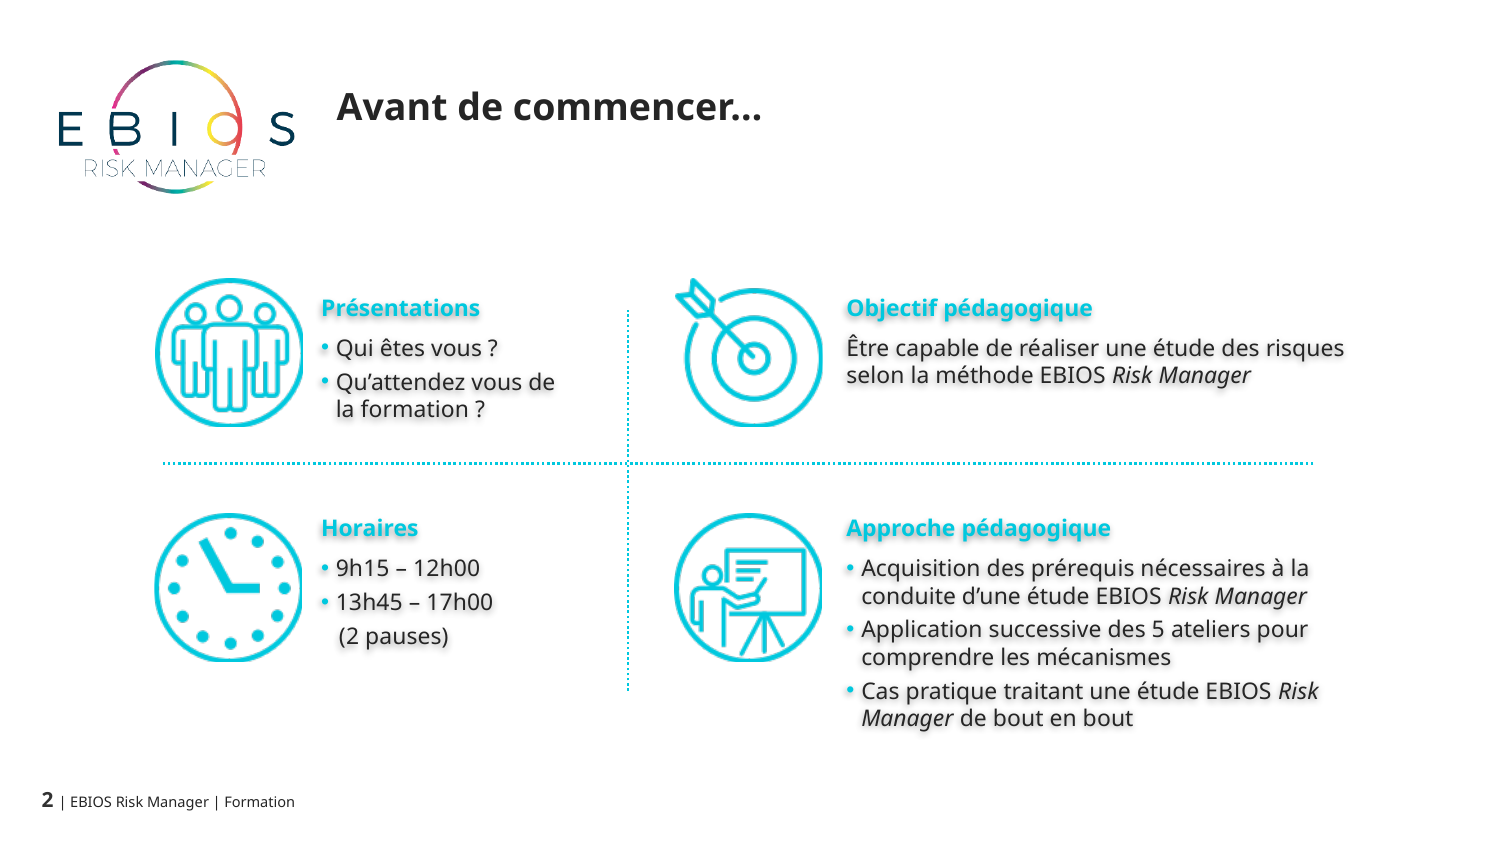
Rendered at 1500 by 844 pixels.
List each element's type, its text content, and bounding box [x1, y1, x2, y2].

text_box Approche pédagogique Acquisition des prérequis nécessaires à la conduite d’une étude EBIOS Risk Manager Application successive des 5 ateliers pour comprendre les mécanismes Cas pratique traitant une étude EBIOS Risk Manager de bout en bout [846, 698, 1346, 771]
text_box Avant de commencer… [336, 82, 857, 191]
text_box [153, 278, 1346, 692]
picture [53, 55, 298, 204]
